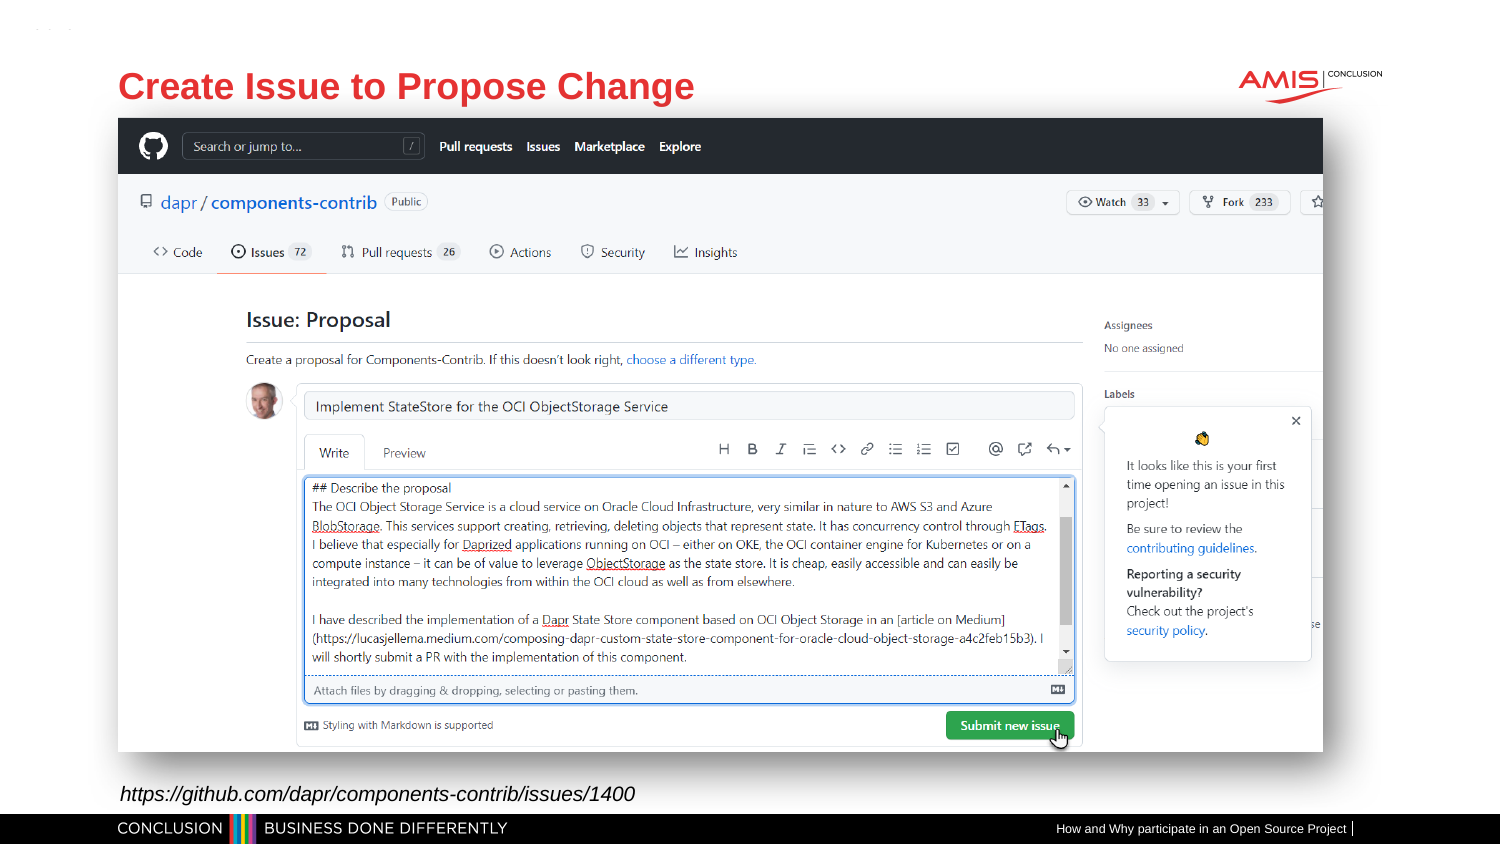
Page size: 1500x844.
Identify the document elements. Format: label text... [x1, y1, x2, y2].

picture [118, 117, 1323, 752]
picture [1205, 59, 1388, 106]
footer How and Why participate in an Open Source Project [814, 820, 1347, 839]
title Create Issue to Propose Change [118, 47, 1205, 116]
text_box https://github.com/dapr/components-contrib/issues/1400 [120, 780, 636, 806]
picture [0, 814, 236, 844]
picture [239, 814, 1500, 844]
